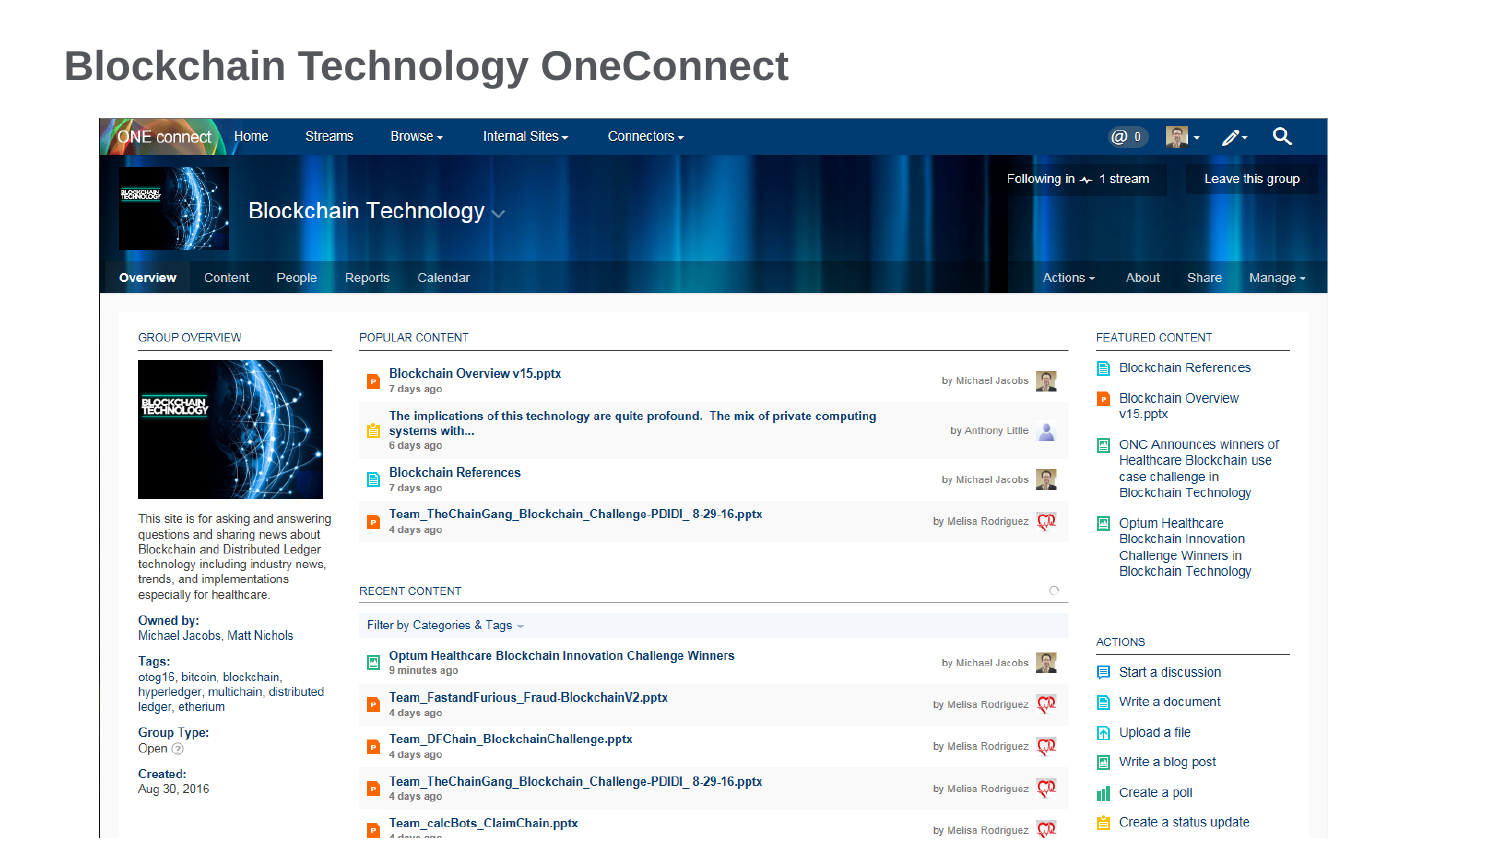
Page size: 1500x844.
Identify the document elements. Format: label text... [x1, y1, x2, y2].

text_box Blockchain Technology OneConnect [63, 39, 817, 114]
picture [98, 118, 1329, 838]
